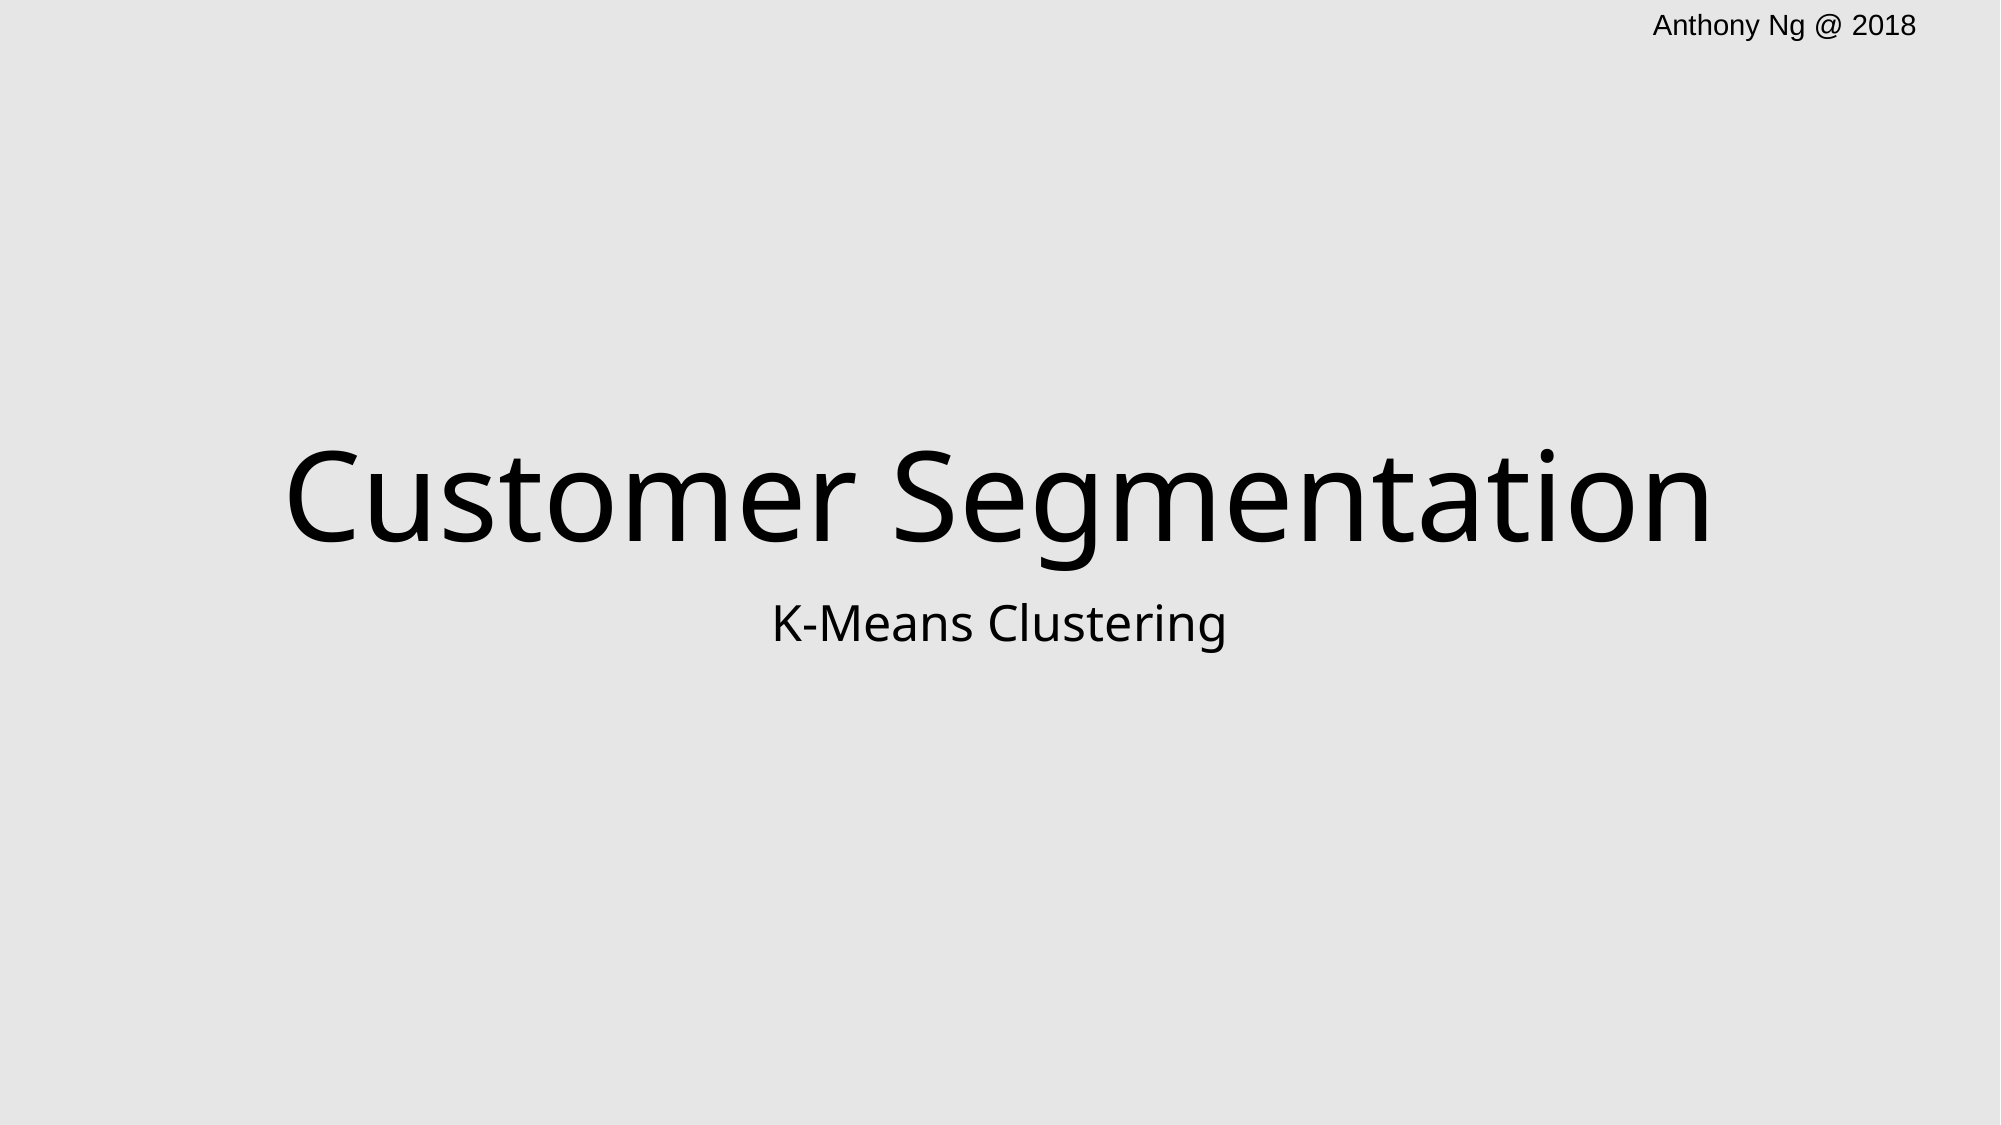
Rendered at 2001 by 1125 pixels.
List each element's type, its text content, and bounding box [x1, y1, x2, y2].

title Customer Segmentation [249, 184, 1750, 576]
subtitle K-Means Clustering [249, 590, 1750, 863]
